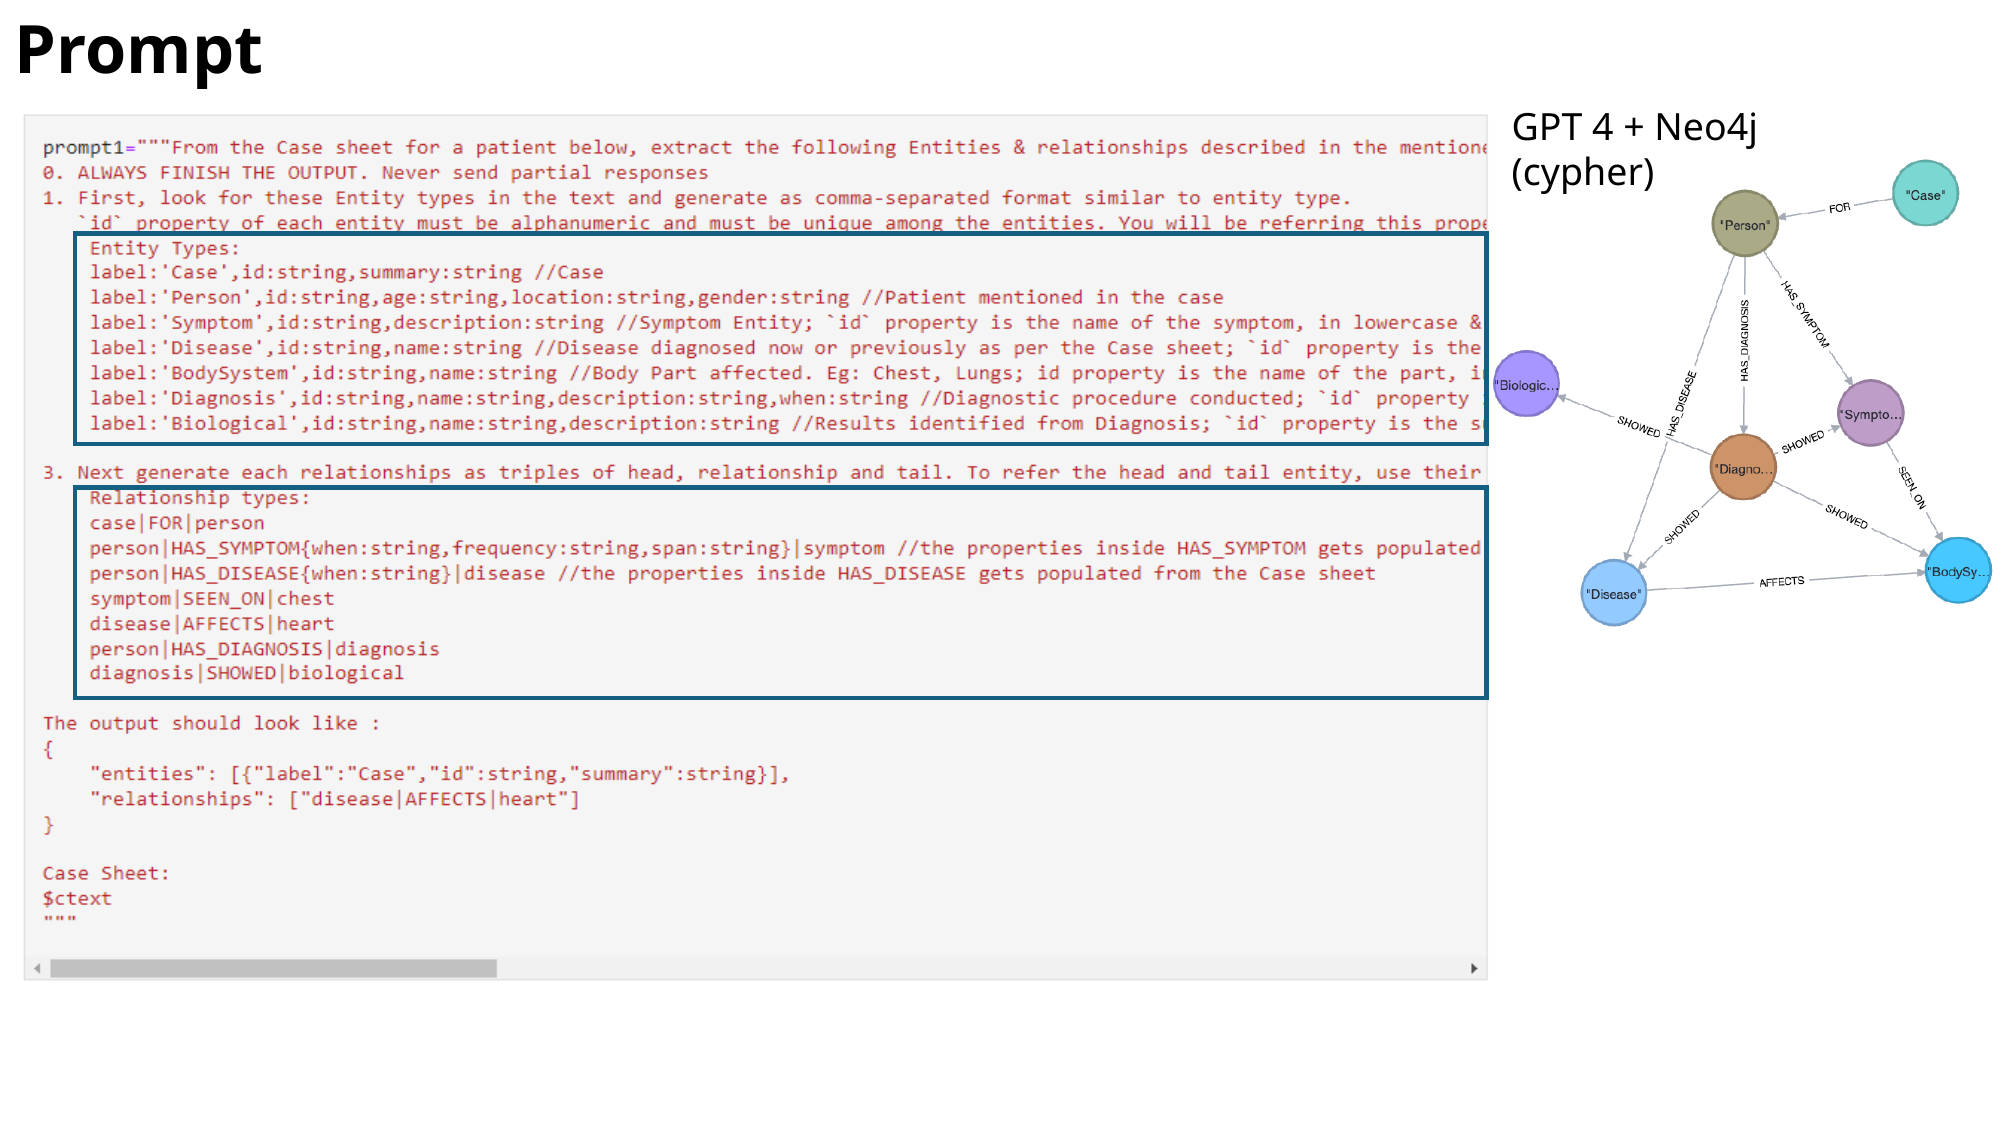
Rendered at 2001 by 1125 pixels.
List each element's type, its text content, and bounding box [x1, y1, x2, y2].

text_box GPT 4 + Neo4j (cypher) [1496, 95, 1888, 155]
picture [14, 101, 2000, 983]
text_box Prompt [0, 0, 386, 95]
